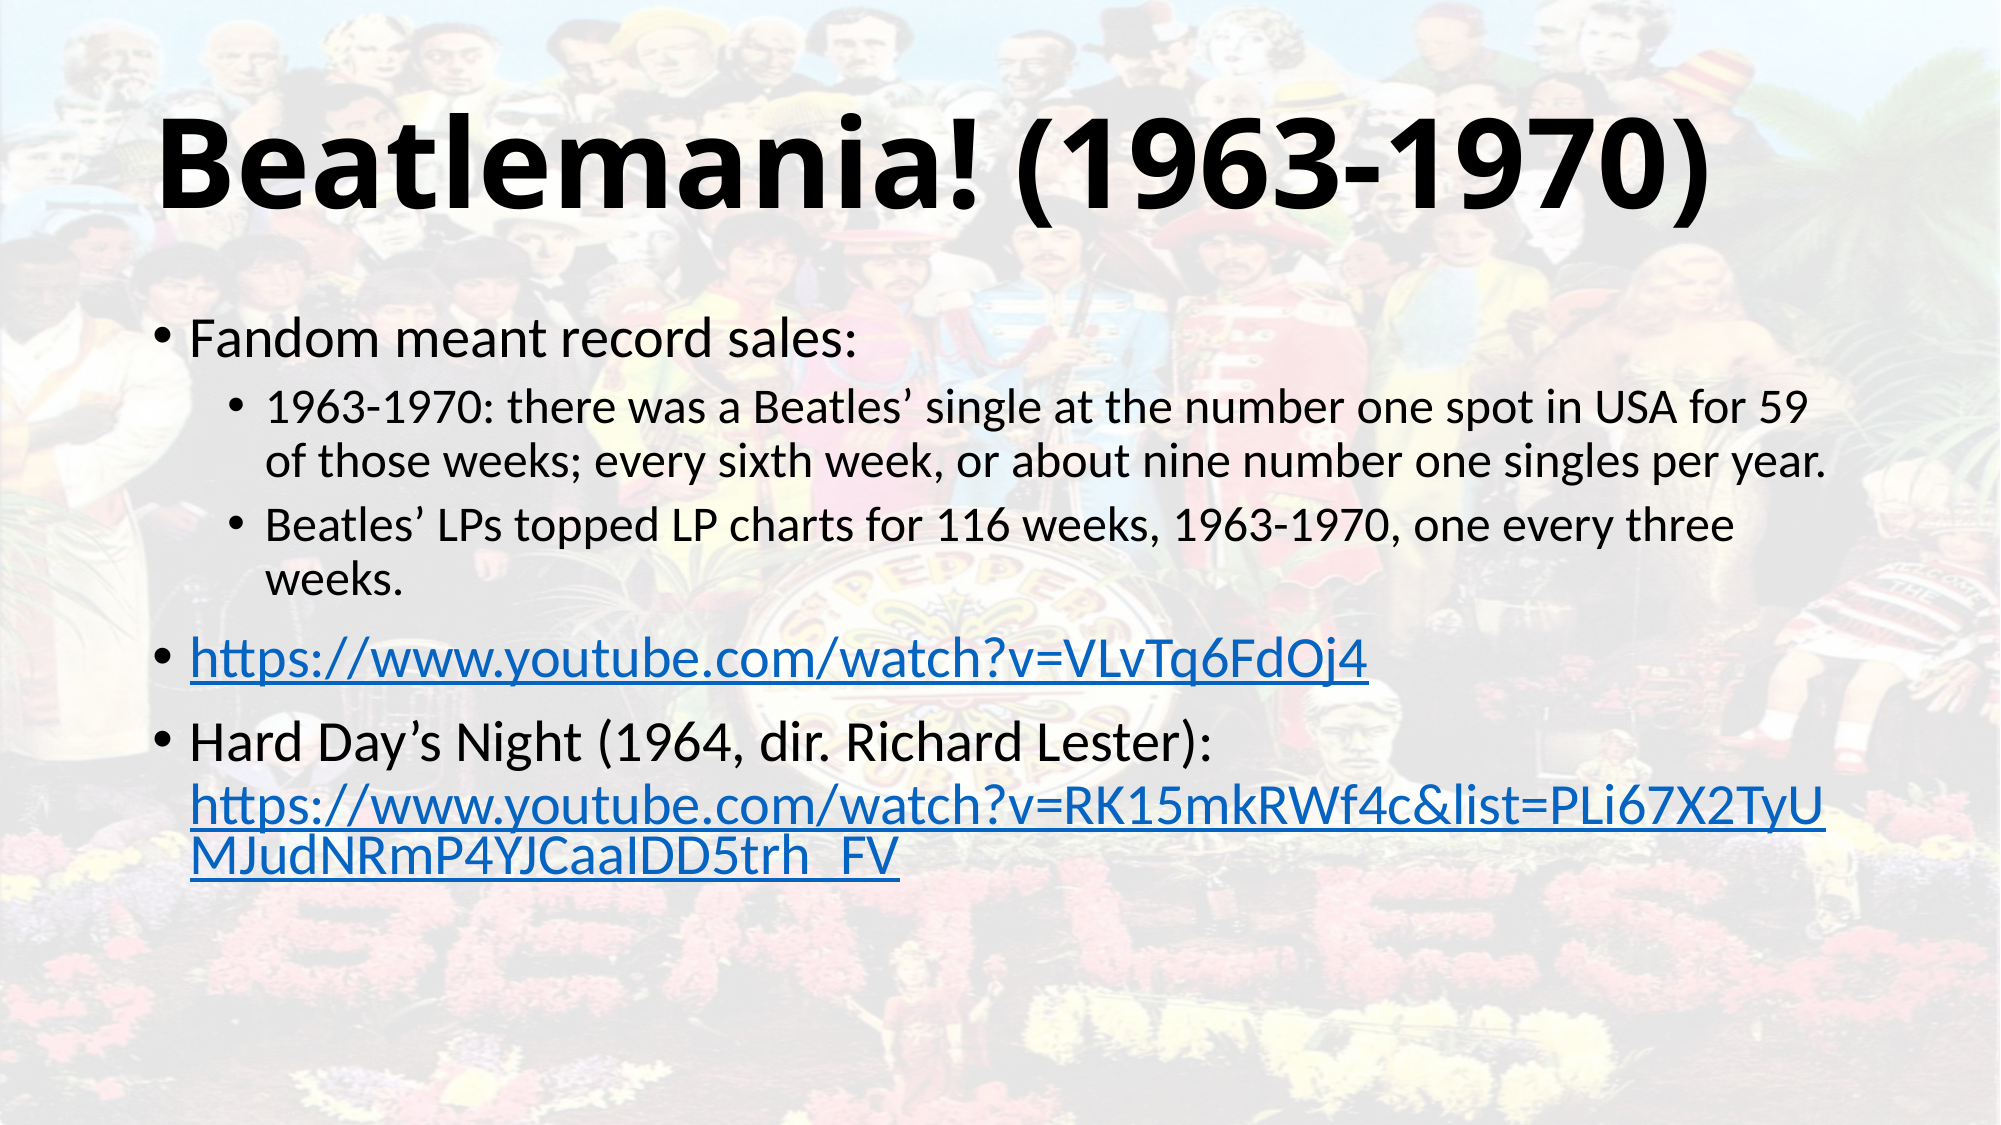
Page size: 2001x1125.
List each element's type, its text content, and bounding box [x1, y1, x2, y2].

list Fandom meant record sales: 1963-1970: there was a Beatles’ single at the number one spot in USA for 59 of those weeks; every sixth week, or about nine number one singles per year. Beatles’ LPs topped LP charts for 116 weeks, 1963-1970, one every three weeks. https://www.youtube.com/watch?v=VLvTq6FdOj4 Hard Day’s Night (1964, dir. Richard Lester): https://www.youtube.com/watch?v=RK15mkRWf4c&list=PLi67X2TyUMJudNRmP4YJCaaIDD5trh_FV [137, 299, 1863, 1014]
title Beatlemania! (1963-1970) [137, 59, 1863, 278]
